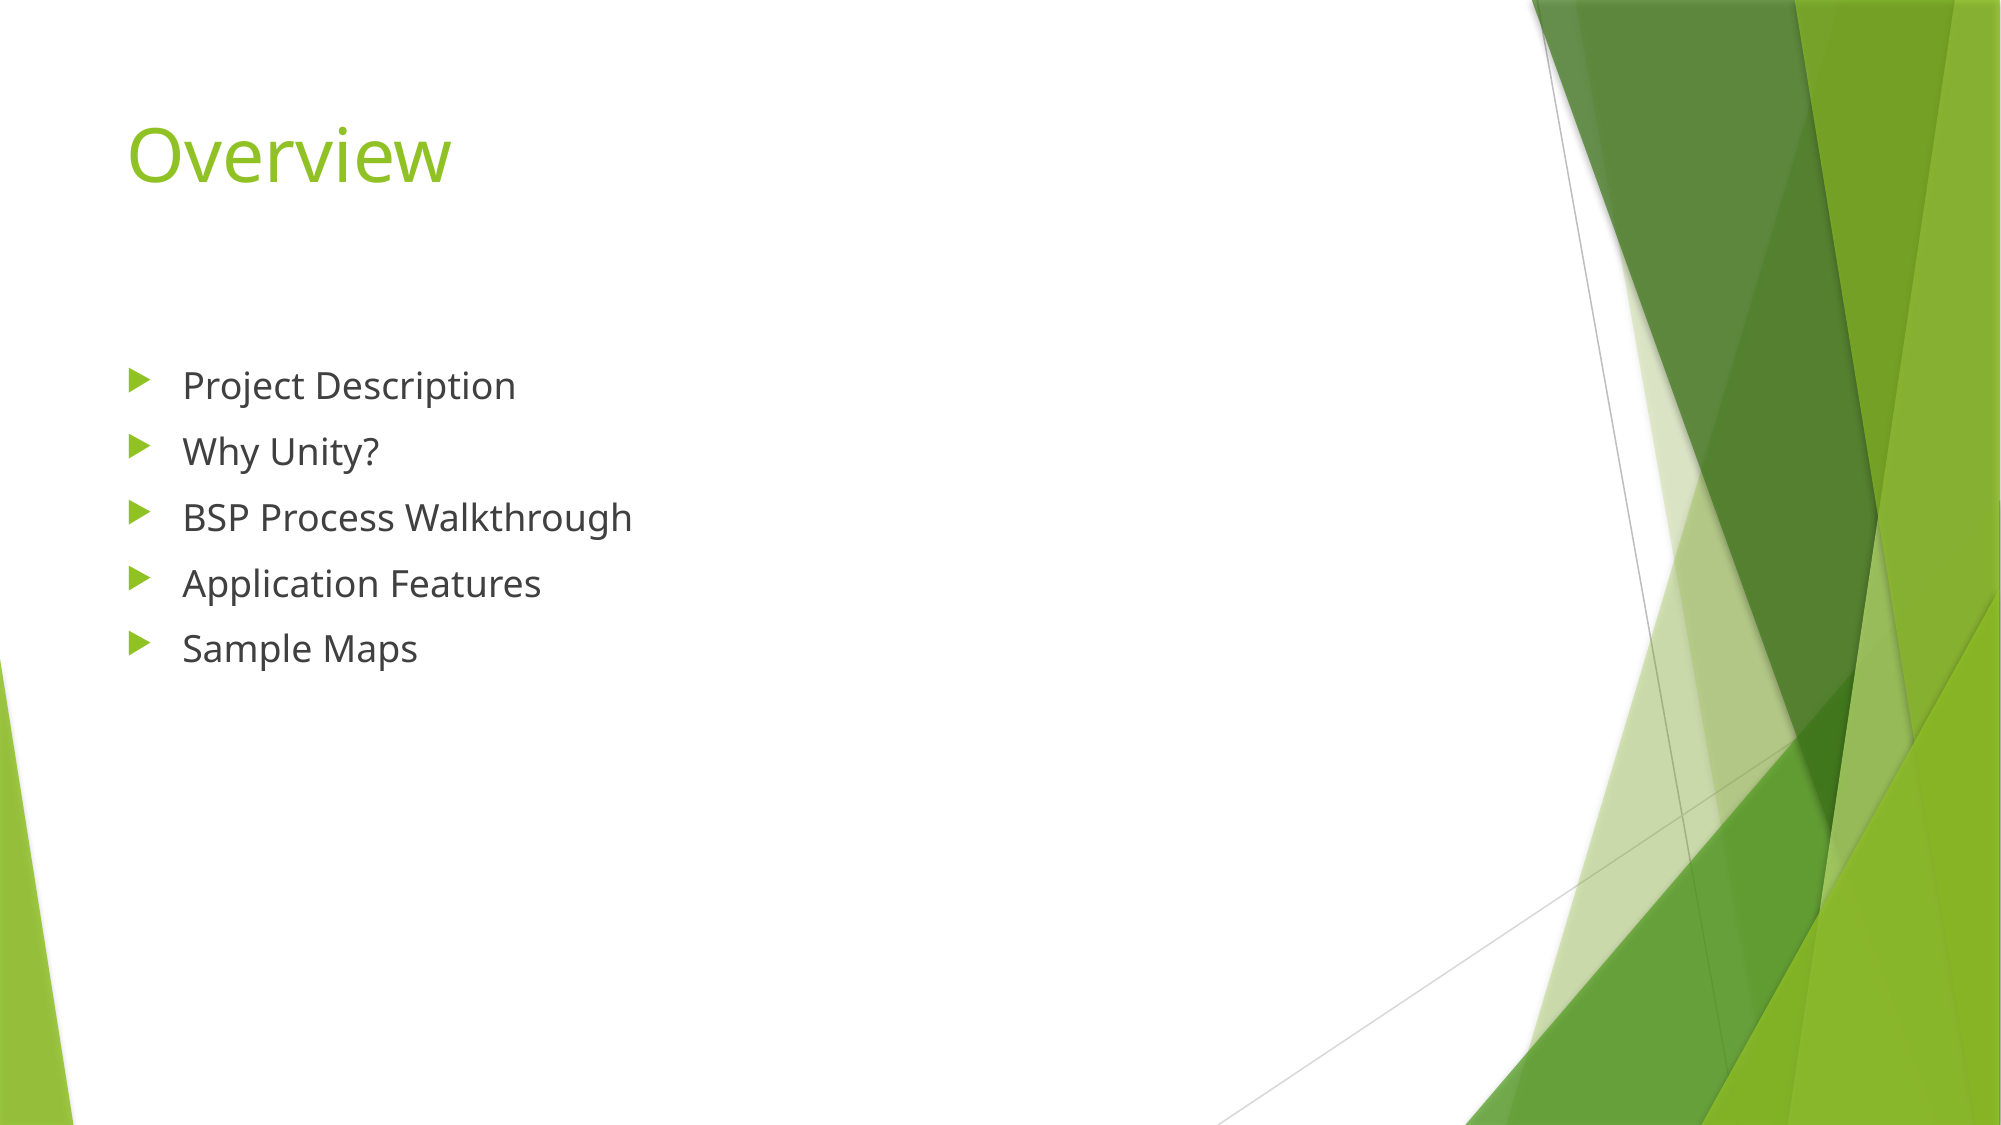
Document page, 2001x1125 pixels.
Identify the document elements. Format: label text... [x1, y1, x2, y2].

title Overview [111, 99, 1522, 317]
list Project Description Why Unity? BSP Process Walkthrough Application Features Sample Maps [111, 354, 1522, 992]
